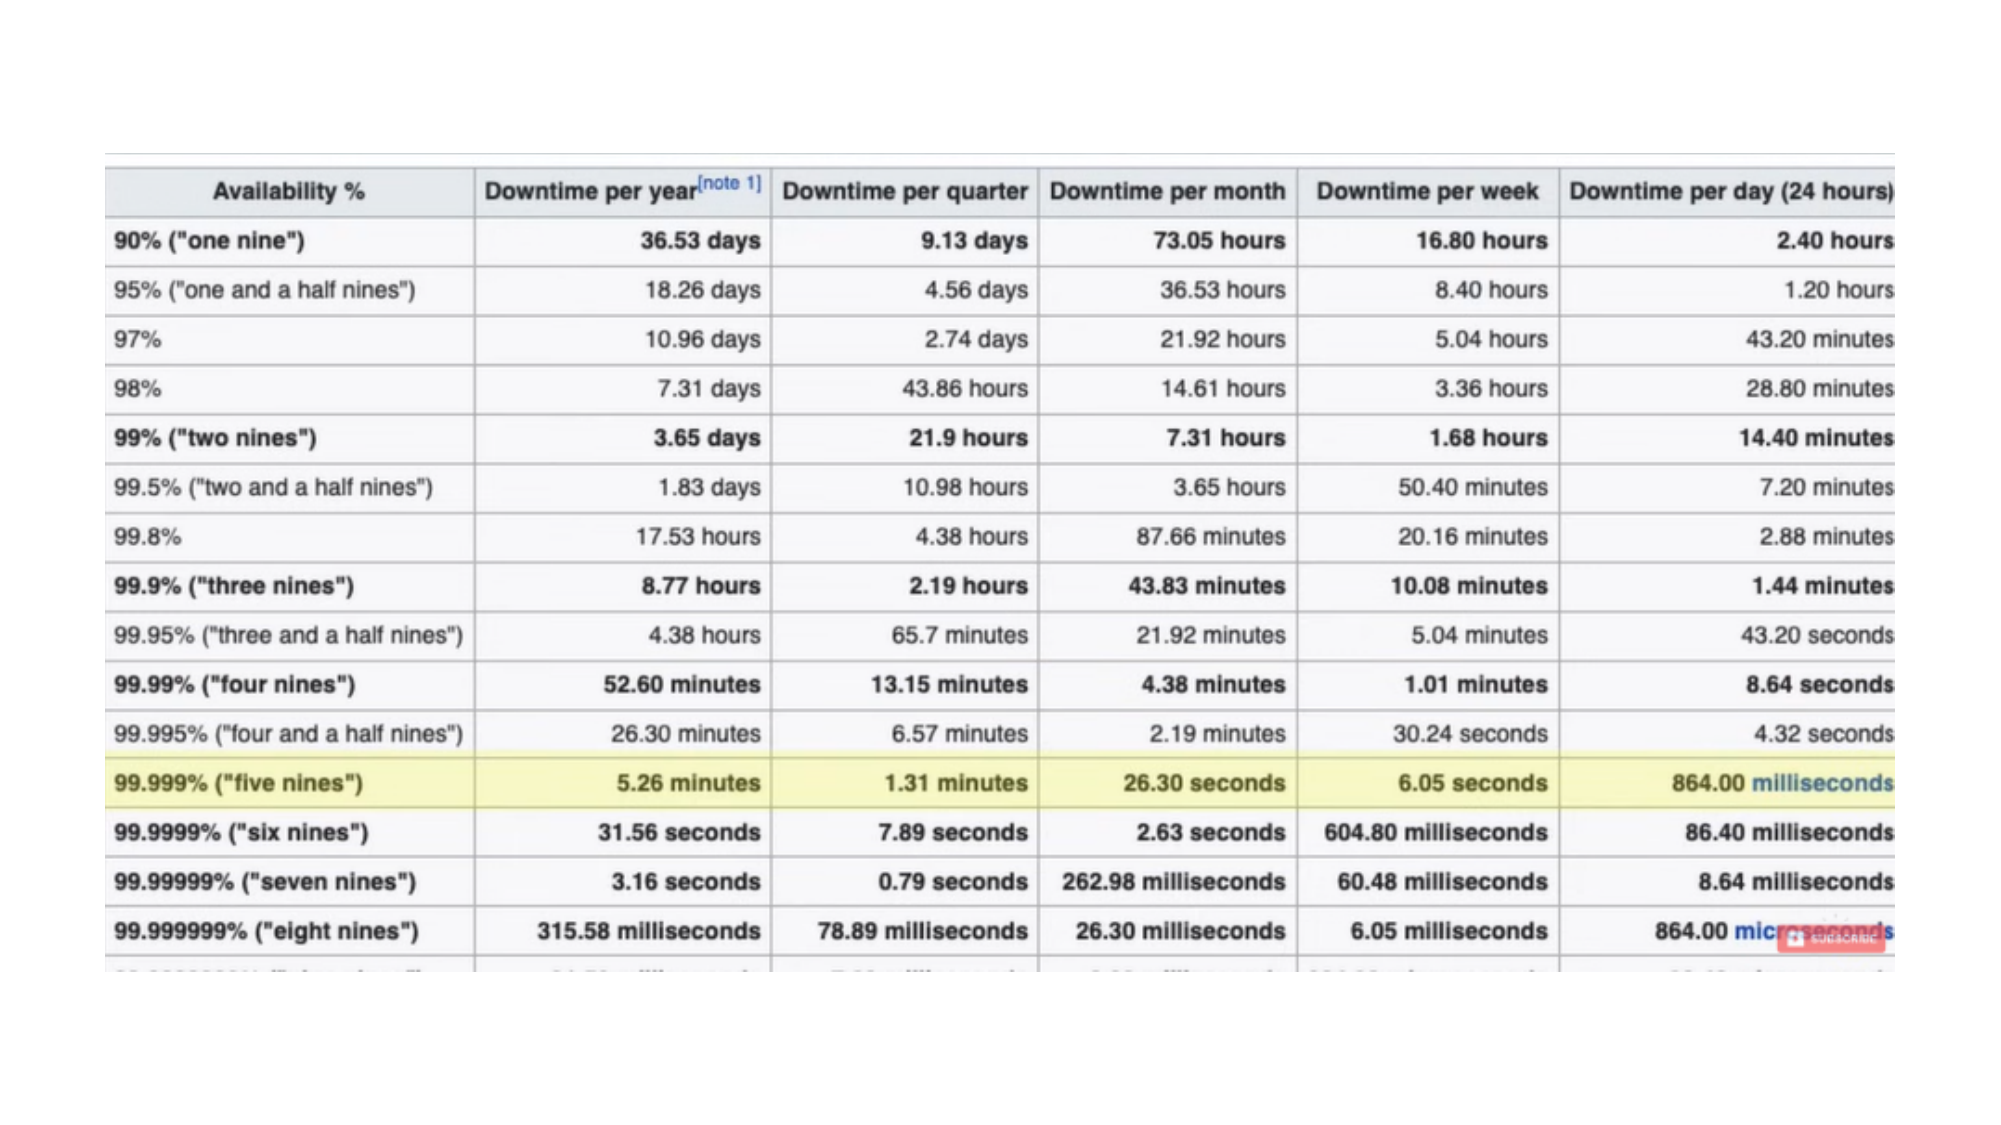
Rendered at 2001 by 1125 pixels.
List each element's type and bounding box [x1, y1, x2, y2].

picture [104, 152, 1895, 973]
